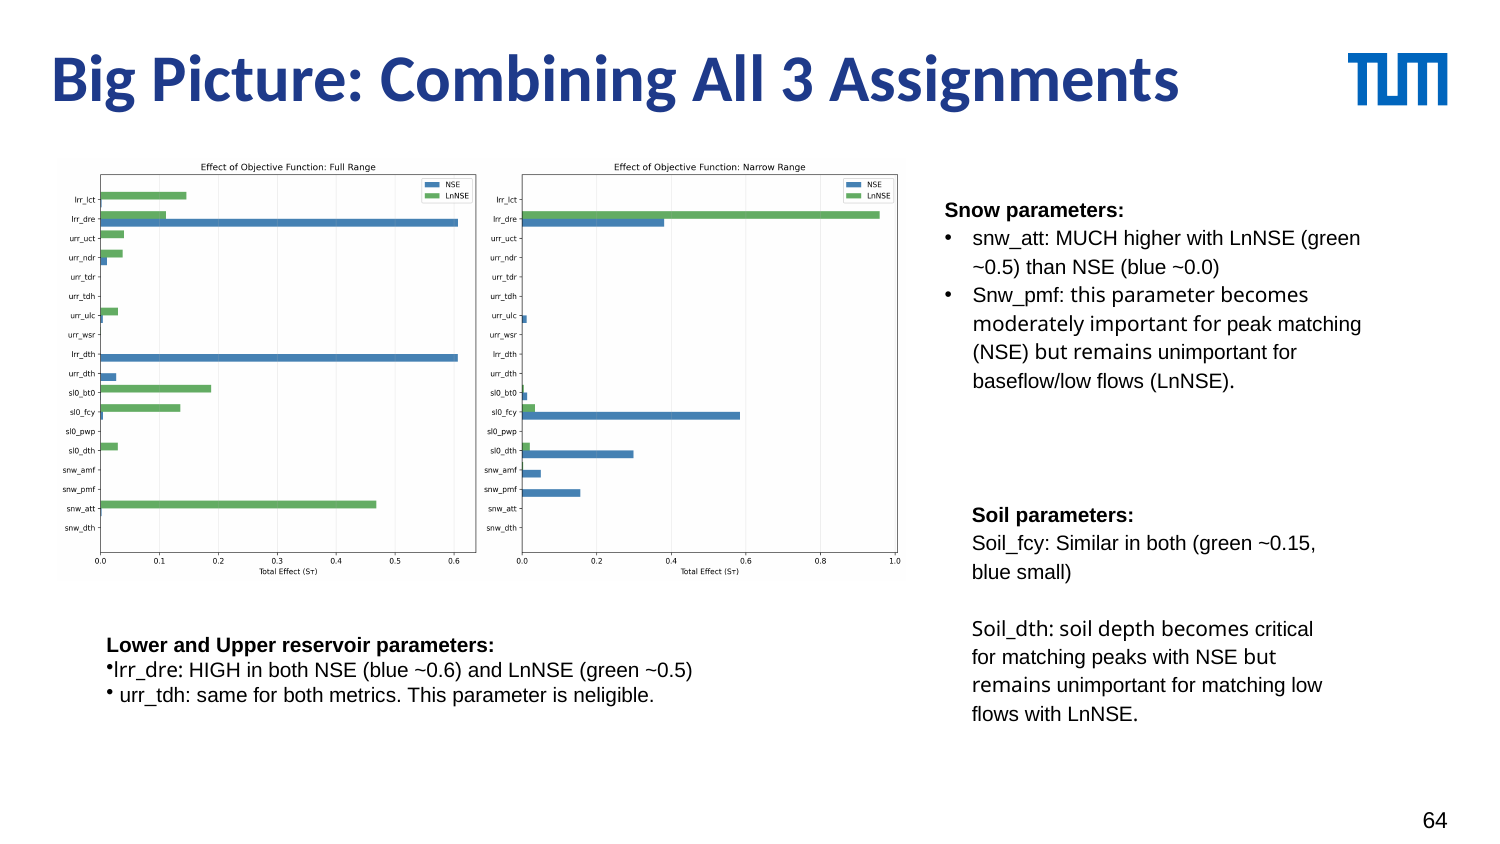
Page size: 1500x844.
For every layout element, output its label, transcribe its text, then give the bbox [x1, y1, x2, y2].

text_box Soil parameters: Soil_fcy: Similar in both (green ~0.15, blue small) Soil_dth: soil depth becomes critical for matching peaks with NSE but remains unimportant for matching low flows with LnNSE. [971, 497, 1334, 755]
slide_number 64 [1111, 796, 1448, 842]
picture [57, 158, 906, 581]
text_box Snow parameters: snw_att: MUCH higher with LnNSE (green ~0.5) than NSE (blue ~0.0) Snw_pmf: this parameter becomes moderately important for peak matching (NSE) but remains unimportant for baseflow/low flows (LnNSE). [944, 192, 1387, 421]
text_box Lower and Upper reservoir parameters: lrr_dre: HIGH in both NSE (blue ~0.6) and LnNSE (green ~0.5) urr_tdh: same for both metrics. This parameter is neligible. [91, 624, 750, 740]
title Big Picture: Combining All 3 Assignments [50, 47, 1448, 117]
